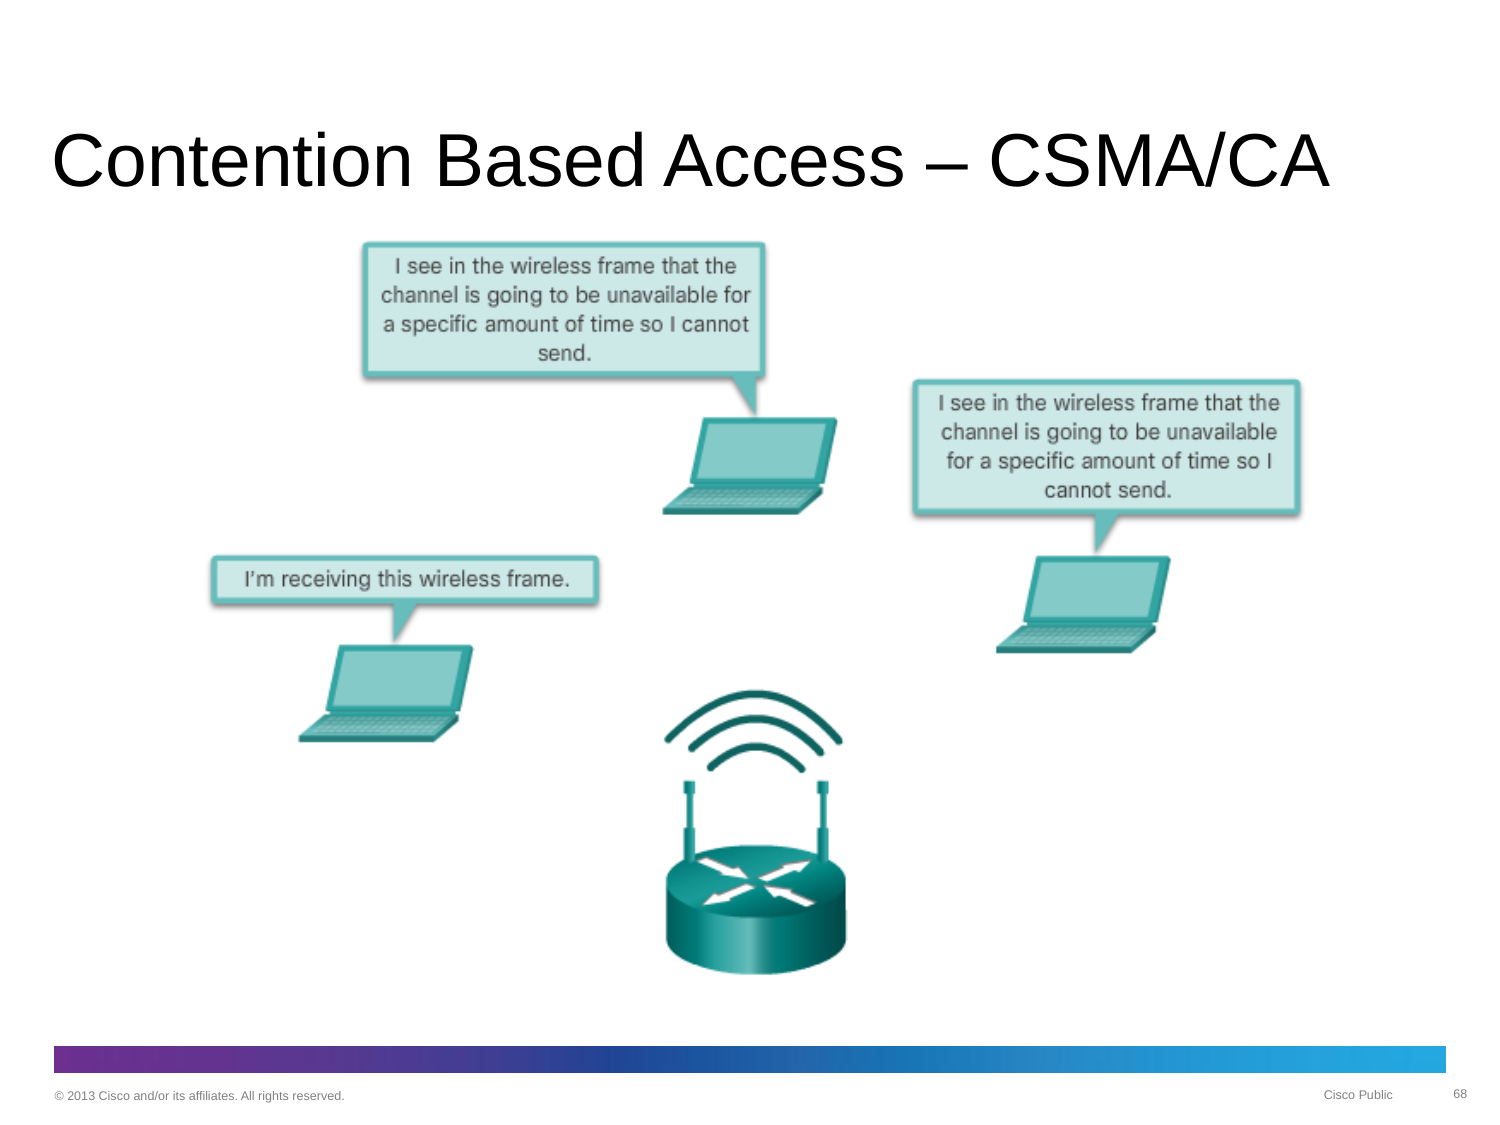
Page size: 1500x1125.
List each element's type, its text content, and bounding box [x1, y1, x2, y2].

title Contention Based Access – CSMA/CA [37, 70, 1447, 209]
picture [54, 1046, 1446, 1073]
picture [194, 225, 1320, 988]
